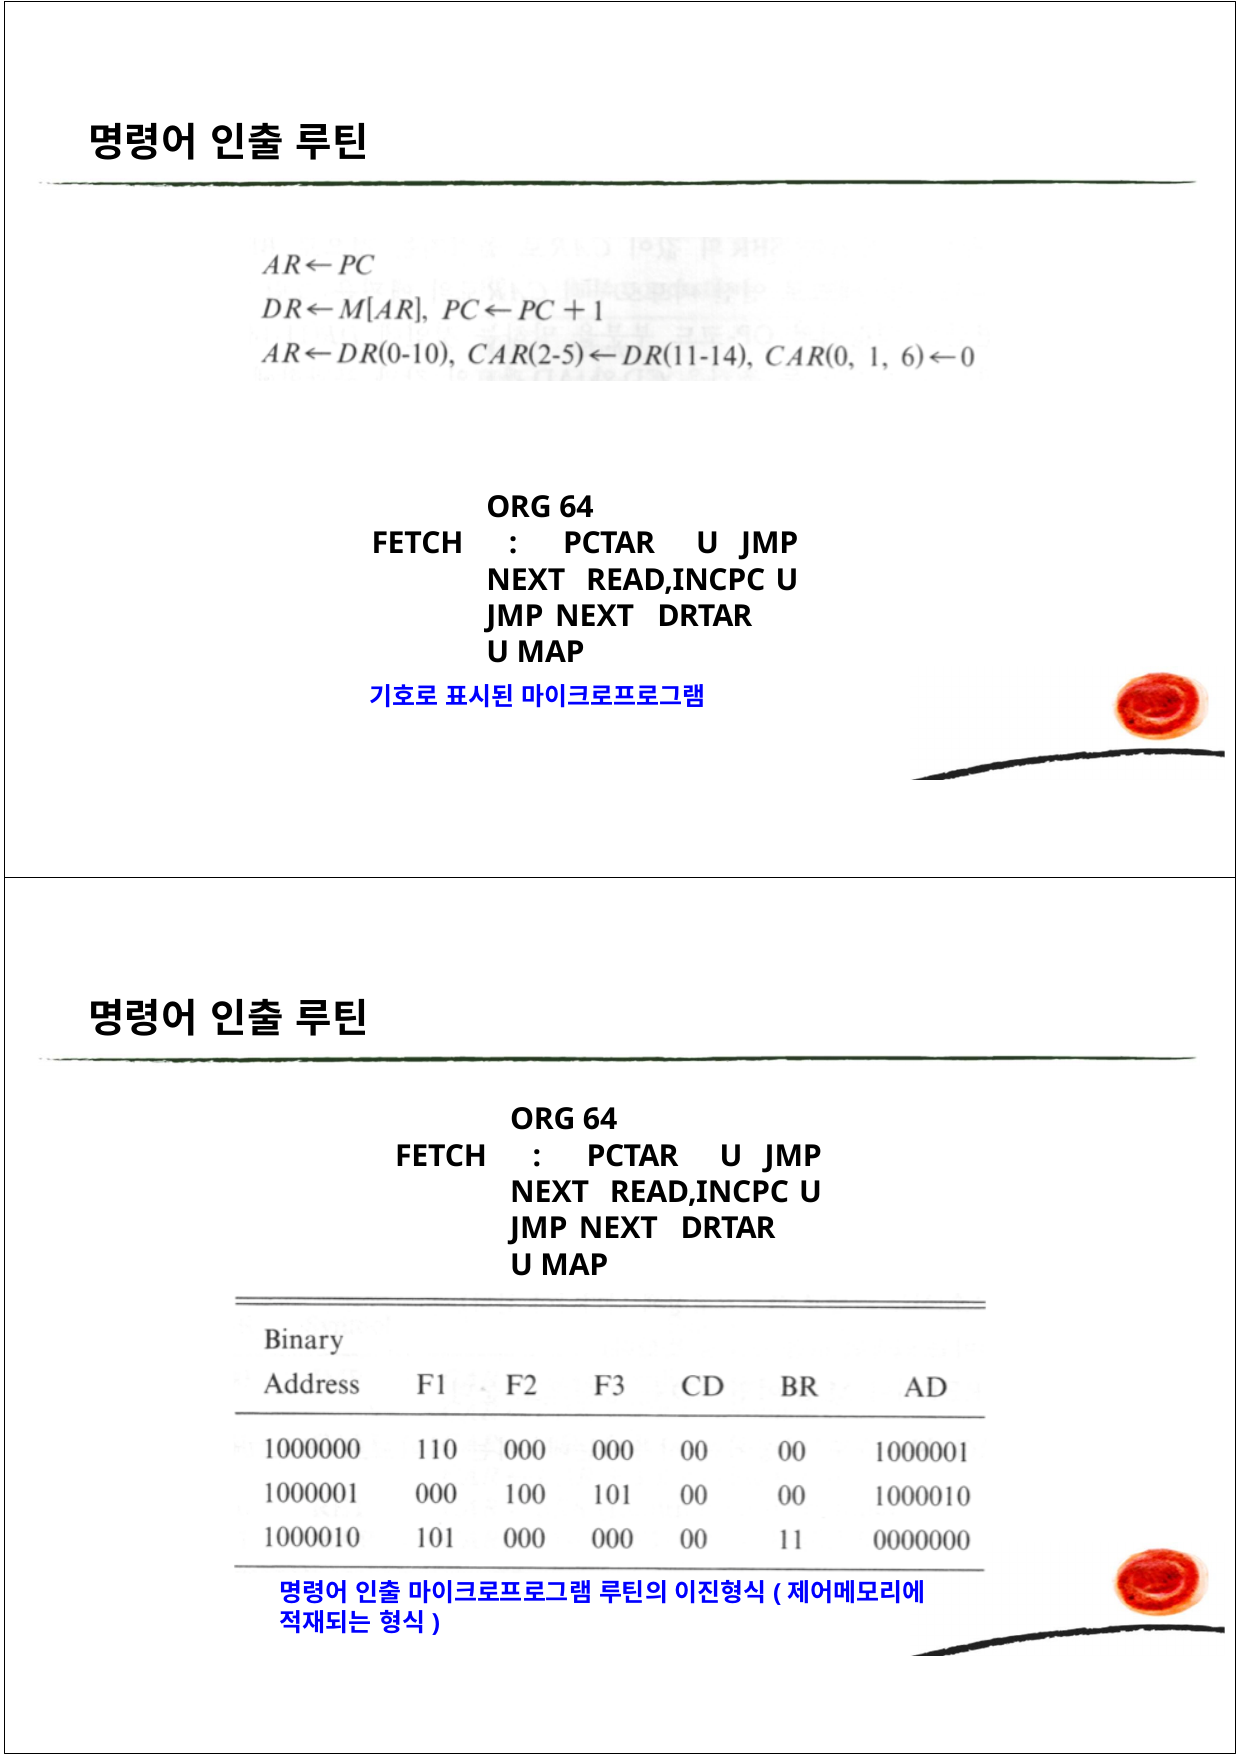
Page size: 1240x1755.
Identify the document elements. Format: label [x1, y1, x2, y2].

text_box [4, 1, 1236, 877]
text_box [4, 877, 1236, 1753]
